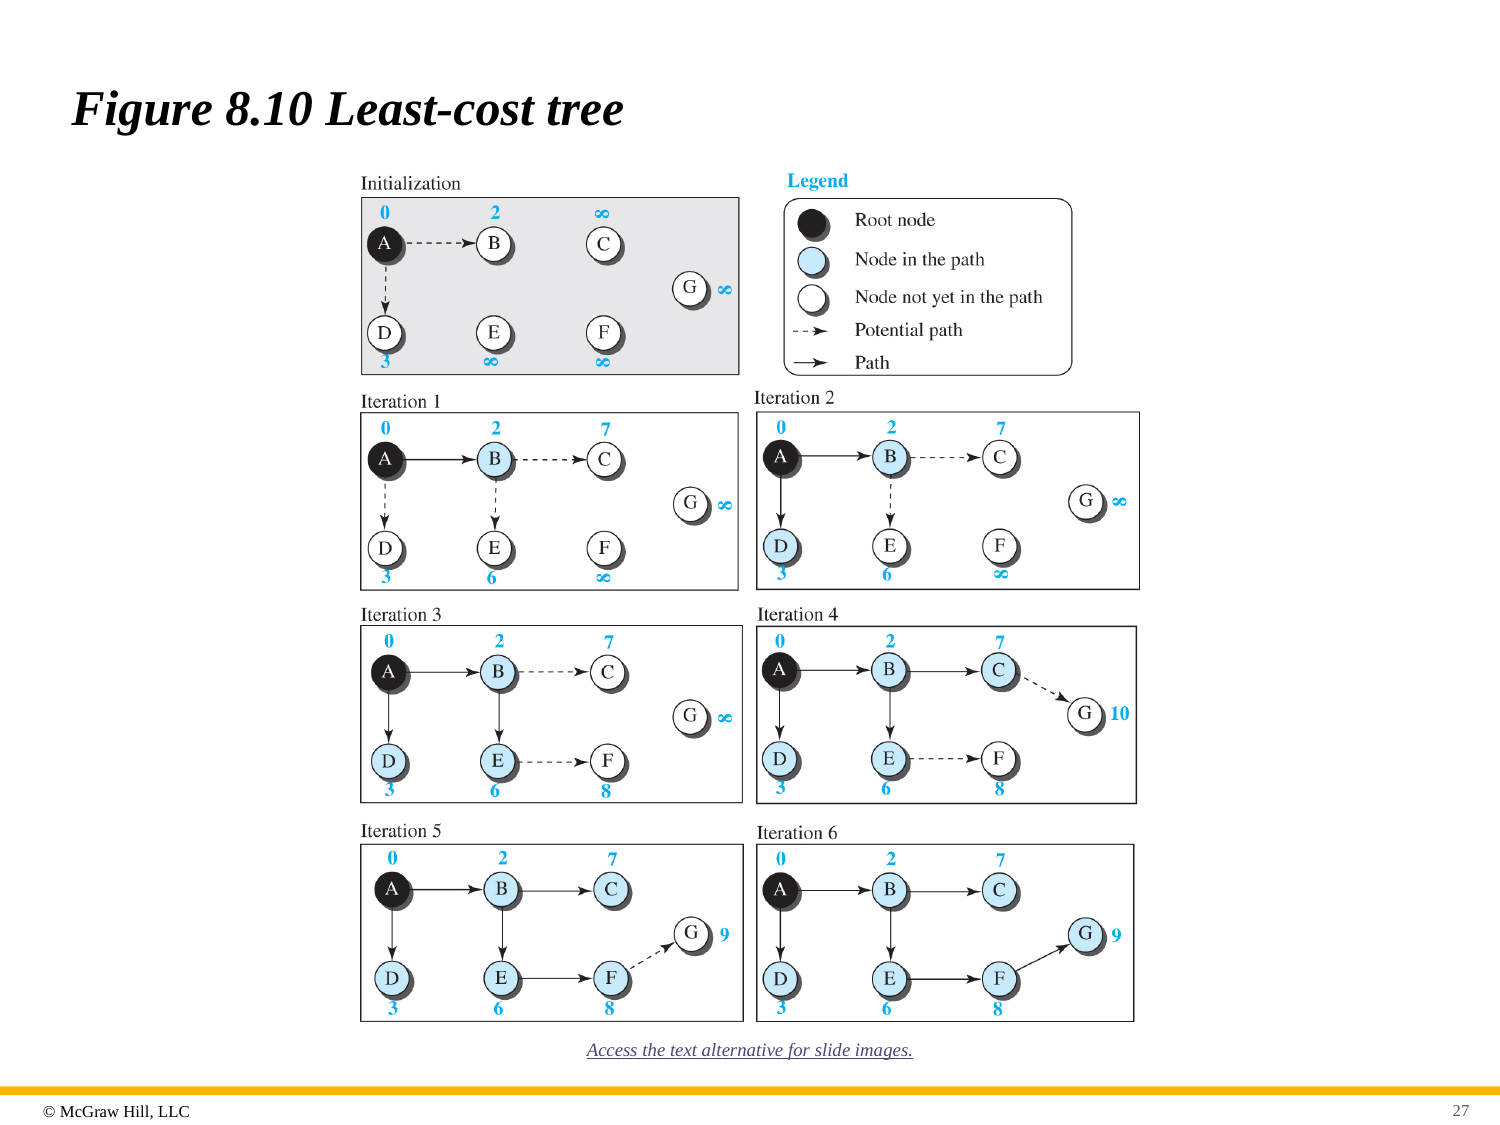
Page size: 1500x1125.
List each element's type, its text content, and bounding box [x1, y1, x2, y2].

title Figure 8.10 Least-cost tree [56, 50, 1444, 162]
list Access the text alternative for slide images. [525, 1033, 975, 1066]
slide_number 27 [1418, 1096, 1477, 1123]
picture [359, 170, 1140, 1023]
